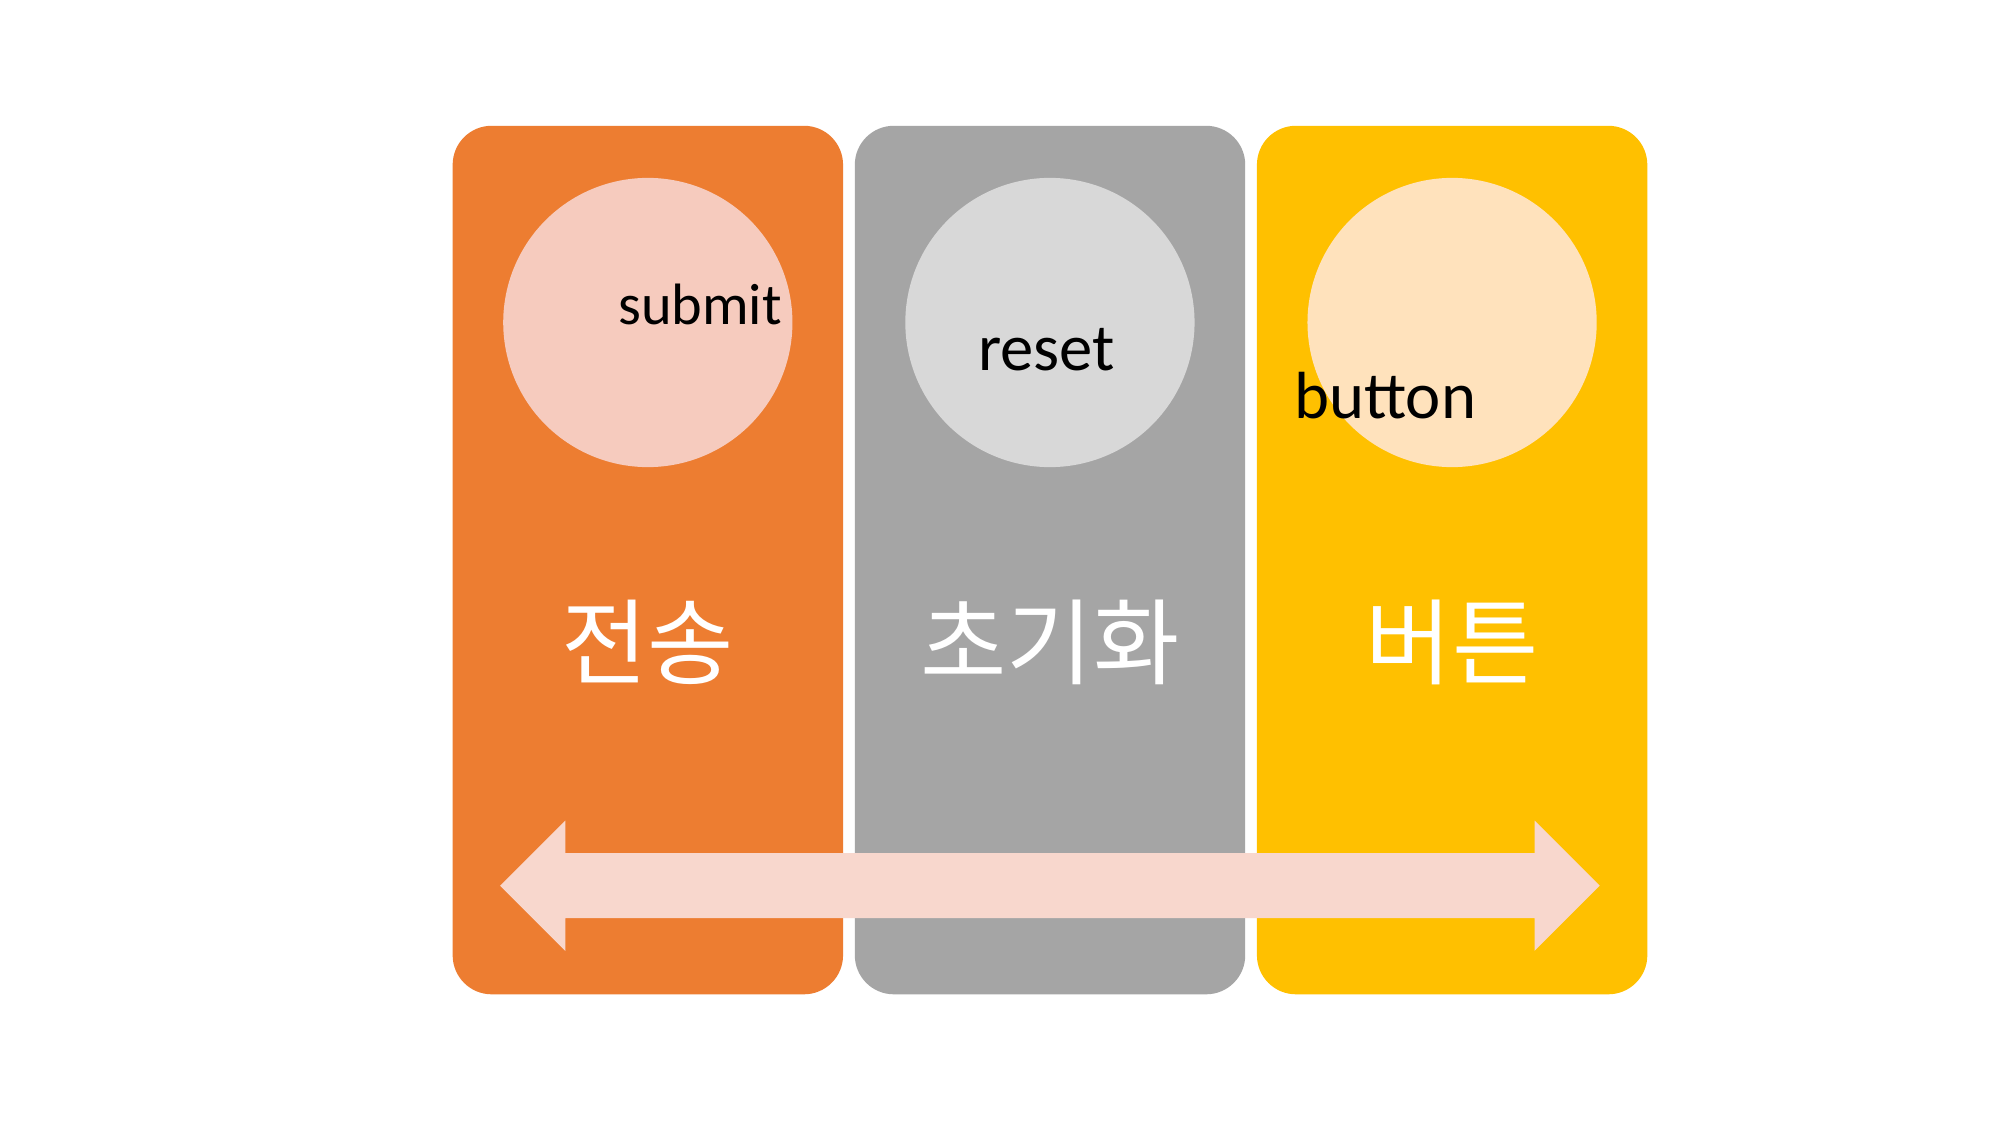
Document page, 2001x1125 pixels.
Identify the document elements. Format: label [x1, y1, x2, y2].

text_box [452, 125, 1648, 995]
